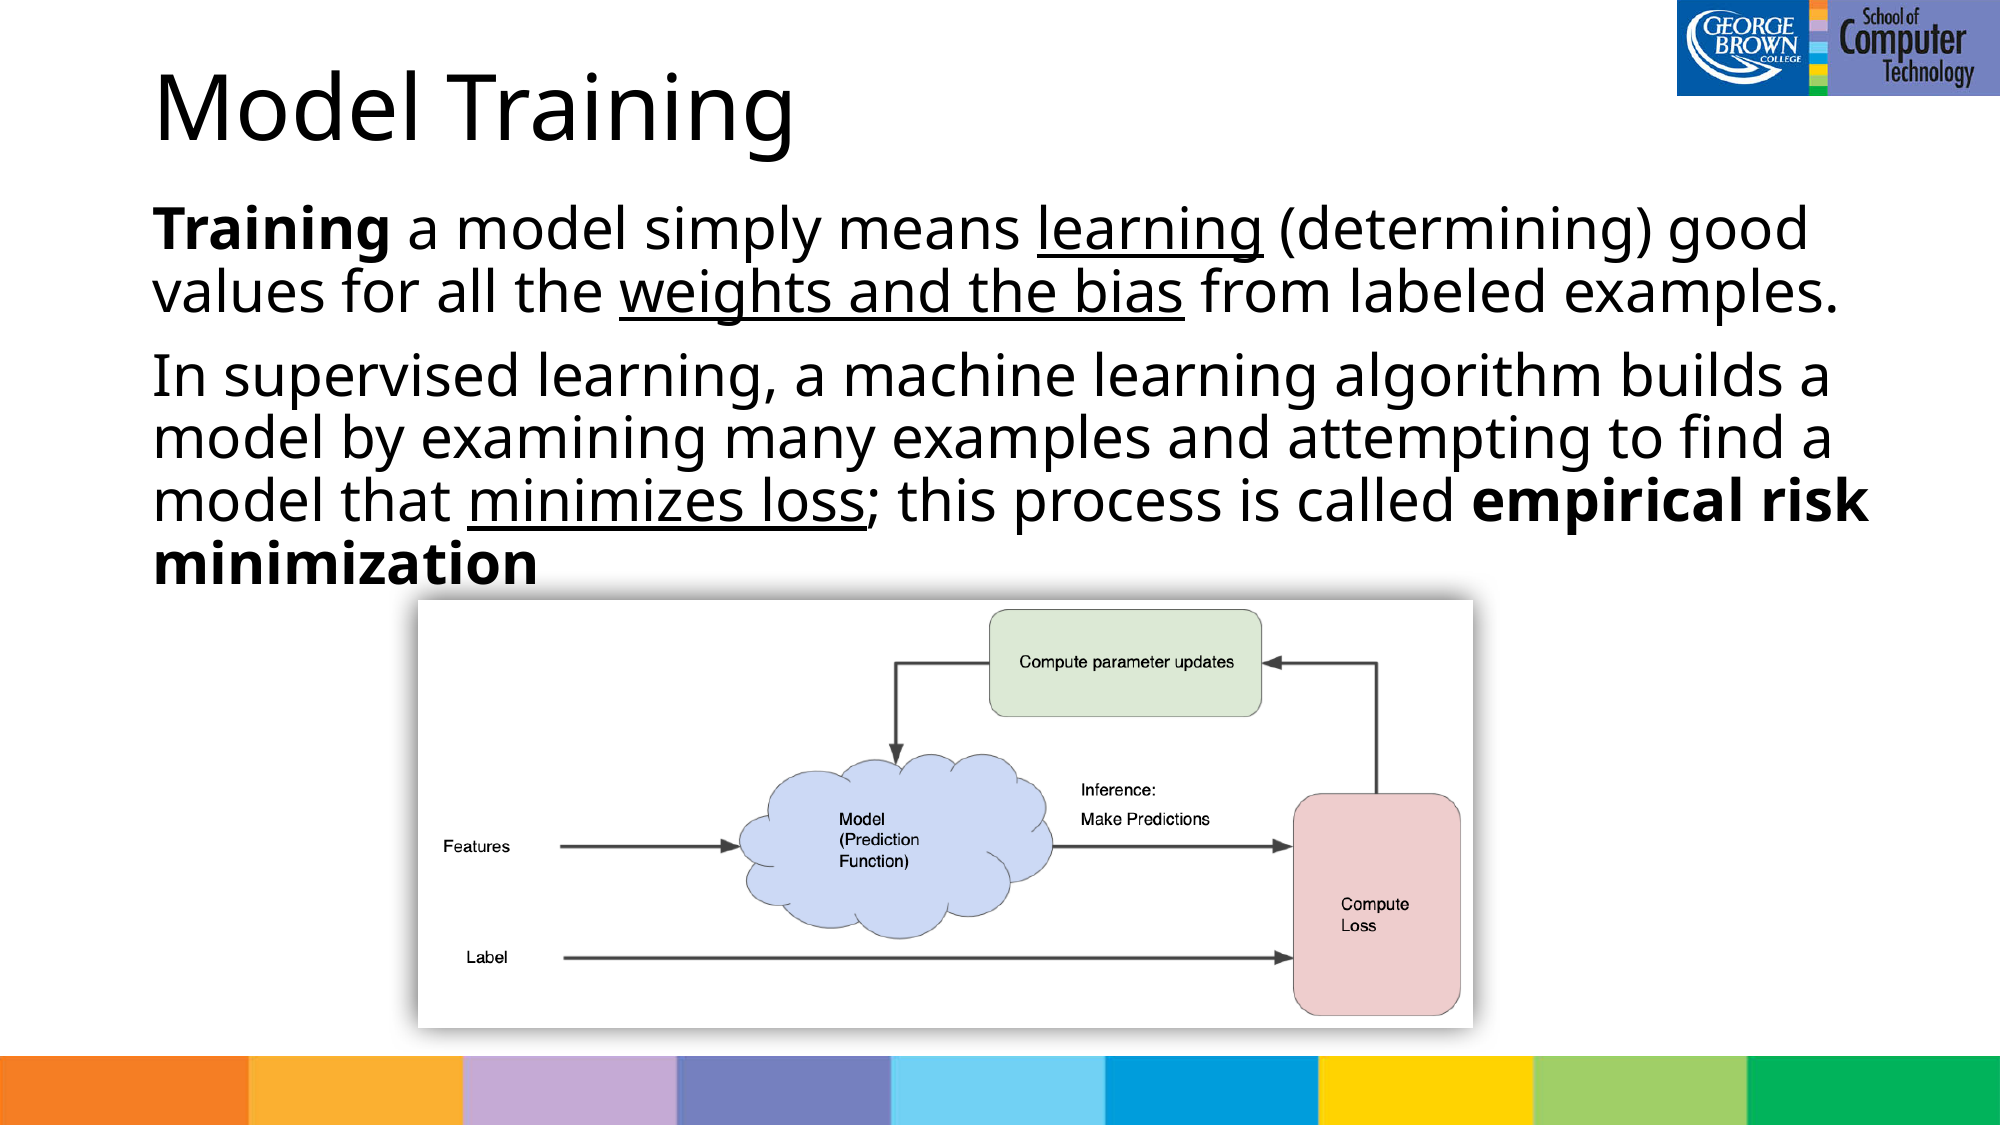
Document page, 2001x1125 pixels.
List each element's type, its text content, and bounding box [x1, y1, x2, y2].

picture [1677, 0, 2000, 96]
title Model Training [137, 2, 1863, 191]
picture [0, 1056, 1105, 1125]
picture [418, 600, 1473, 1028]
picture [1318, 1056, 2000, 1125]
list Training a model simply means learning (determining) good values for all the weights and the bias from labeled examples. In supervised learning, a machine learning algorithm builds a model by examining many examples and attempting to find a model that minimizes loss; this process is called empirical risk minimization [137, 191, 1938, 906]
